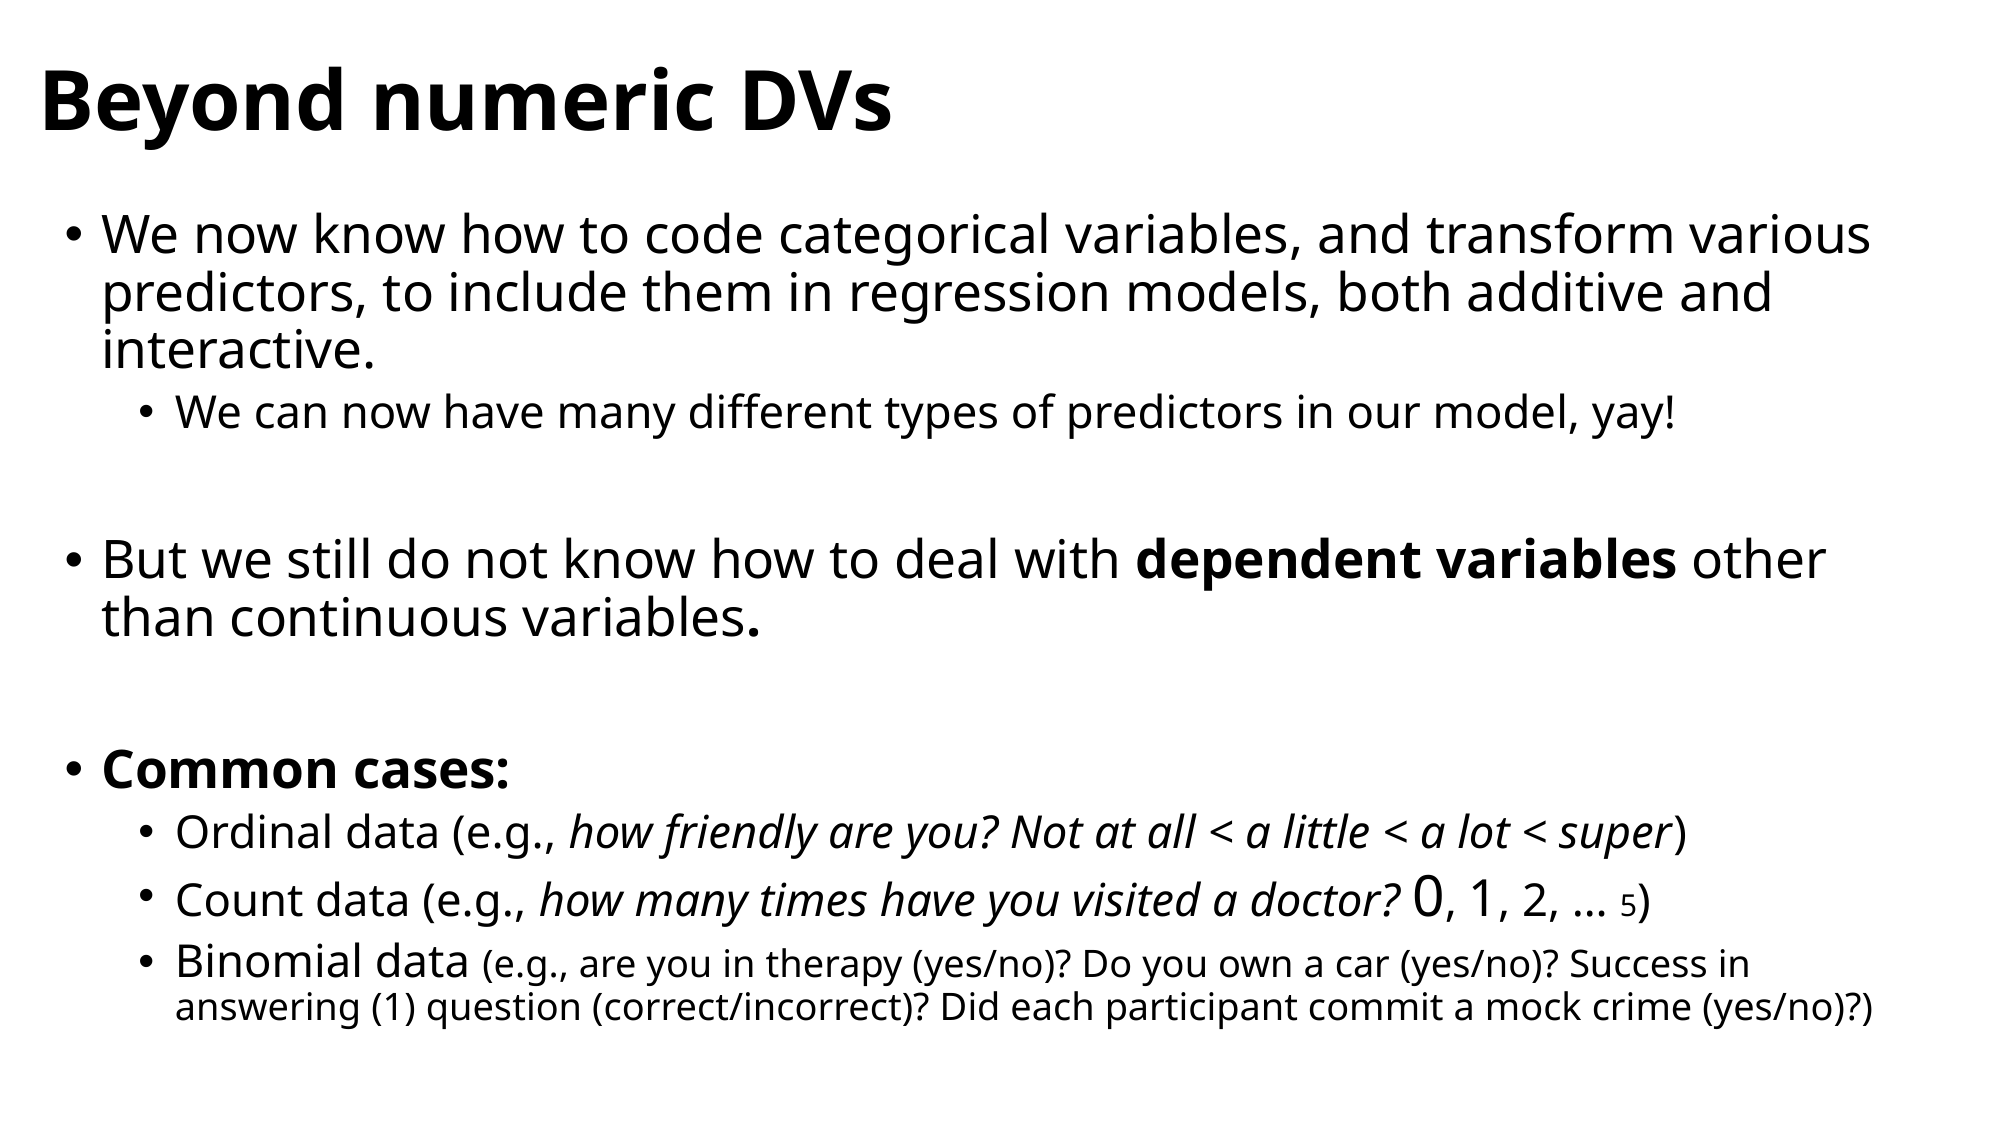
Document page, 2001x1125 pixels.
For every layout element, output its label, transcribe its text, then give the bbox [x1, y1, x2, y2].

list We now know how to code categorical variables, and transform various predictors, to include them in regression models, both additive and interactive. We can now have many different types of predictors in our model, yay! But we still do not know how to deal with dependent variables other than continuous variables. Common cases: Ordinal data (e.g., how friendly are you? Not at all < a little < a lot < super) Count data (e.g., how many times have you visited a doctor? 0, 1, 2, … 5) Binomial data (e.g., are you in therapy (yes/no)? Do you own a car (yes/no)? Success in answering (1) question (correct/incorrect)? Did each participant commit a mock crime (yes/no)?) [49, 200, 1923, 1046]
title Beyond numeric DVs [23, 0, 1864, 213]
